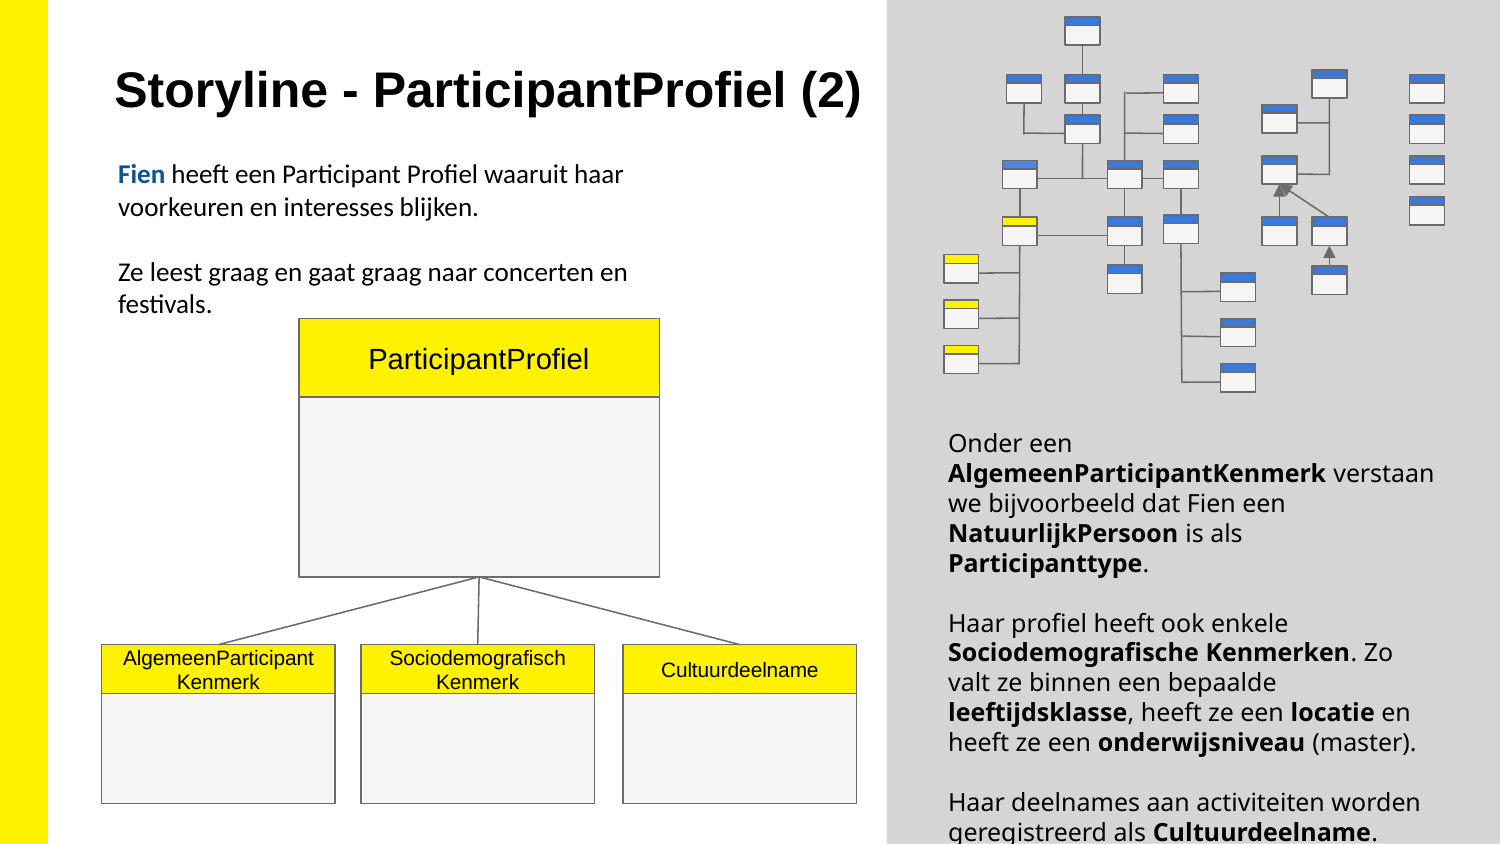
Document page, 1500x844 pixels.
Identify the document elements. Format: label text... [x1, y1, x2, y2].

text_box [1261, 104, 1298, 134]
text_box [1107, 264, 1143, 294]
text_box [1409, 114, 1445, 144]
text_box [943, 345, 979, 374]
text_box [1261, 216, 1298, 246]
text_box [1409, 155, 1445, 185]
text_box AlgemeenParticipantKenmerk [101, 644, 336, 694]
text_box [1006, 74, 1042, 104]
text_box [1163, 160, 1199, 189]
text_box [1163, 74, 1199, 104]
text_box Onder een AlgemeenParticipantKenmerk verstaan we bijvoorbeeld dat Fien een NatuurlijkPersoon is als Participanttype. Haar profiel heeft ook enkele Sociodemografische Kenmerken. Zo valt ze binnen een bepaalde leeftijdsklasse, heeft ze een locatie en heeft ze een onderwijsniveau (master). Haar deelnames aan activiteiten worden geregistreerd als Cultuurdeelname. [933, 412, 1456, 844]
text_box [1261, 155, 1298, 185]
text_box [101, 694, 336, 804]
text_box Fien heeft een Participant Profiel waaruit haar voorkeuren en interesses blijken. Ze leest graag en gaat graag naar concerten en festivals. [103, 141, 733, 335]
text_box Cultuurdeelname [623, 644, 857, 694]
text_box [943, 299, 979, 329]
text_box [1107, 216, 1143, 246]
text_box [1220, 363, 1256, 393]
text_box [1002, 216, 1038, 246]
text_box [1163, 214, 1199, 244]
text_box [480, 576, 741, 645]
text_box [1002, 160, 1038, 189]
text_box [1064, 16, 1101, 46]
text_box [218, 576, 476, 645]
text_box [1163, 114, 1199, 144]
text_box [886, 0, 1500, 844]
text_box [1220, 318, 1256, 347]
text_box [1311, 216, 1348, 246]
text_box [1107, 160, 1143, 189]
text_box [298, 397, 660, 575]
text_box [1409, 74, 1445, 104]
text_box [1311, 69, 1348, 99]
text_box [1064, 74, 1101, 104]
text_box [1064, 114, 1101, 144]
text_box ParticipantProfiel [298, 318, 660, 397]
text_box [1279, 183, 1330, 218]
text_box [1409, 196, 1445, 225]
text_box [943, 254, 979, 284]
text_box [1311, 265, 1348, 295]
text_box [1220, 272, 1256, 302]
text_box Sociodemografisch Kenmerk [361, 653, 595, 694]
text_box [361, 694, 595, 804]
text_box Storyline - ParticipantProfiel (2) [103, 52, 925, 142]
text_box [623, 694, 857, 804]
